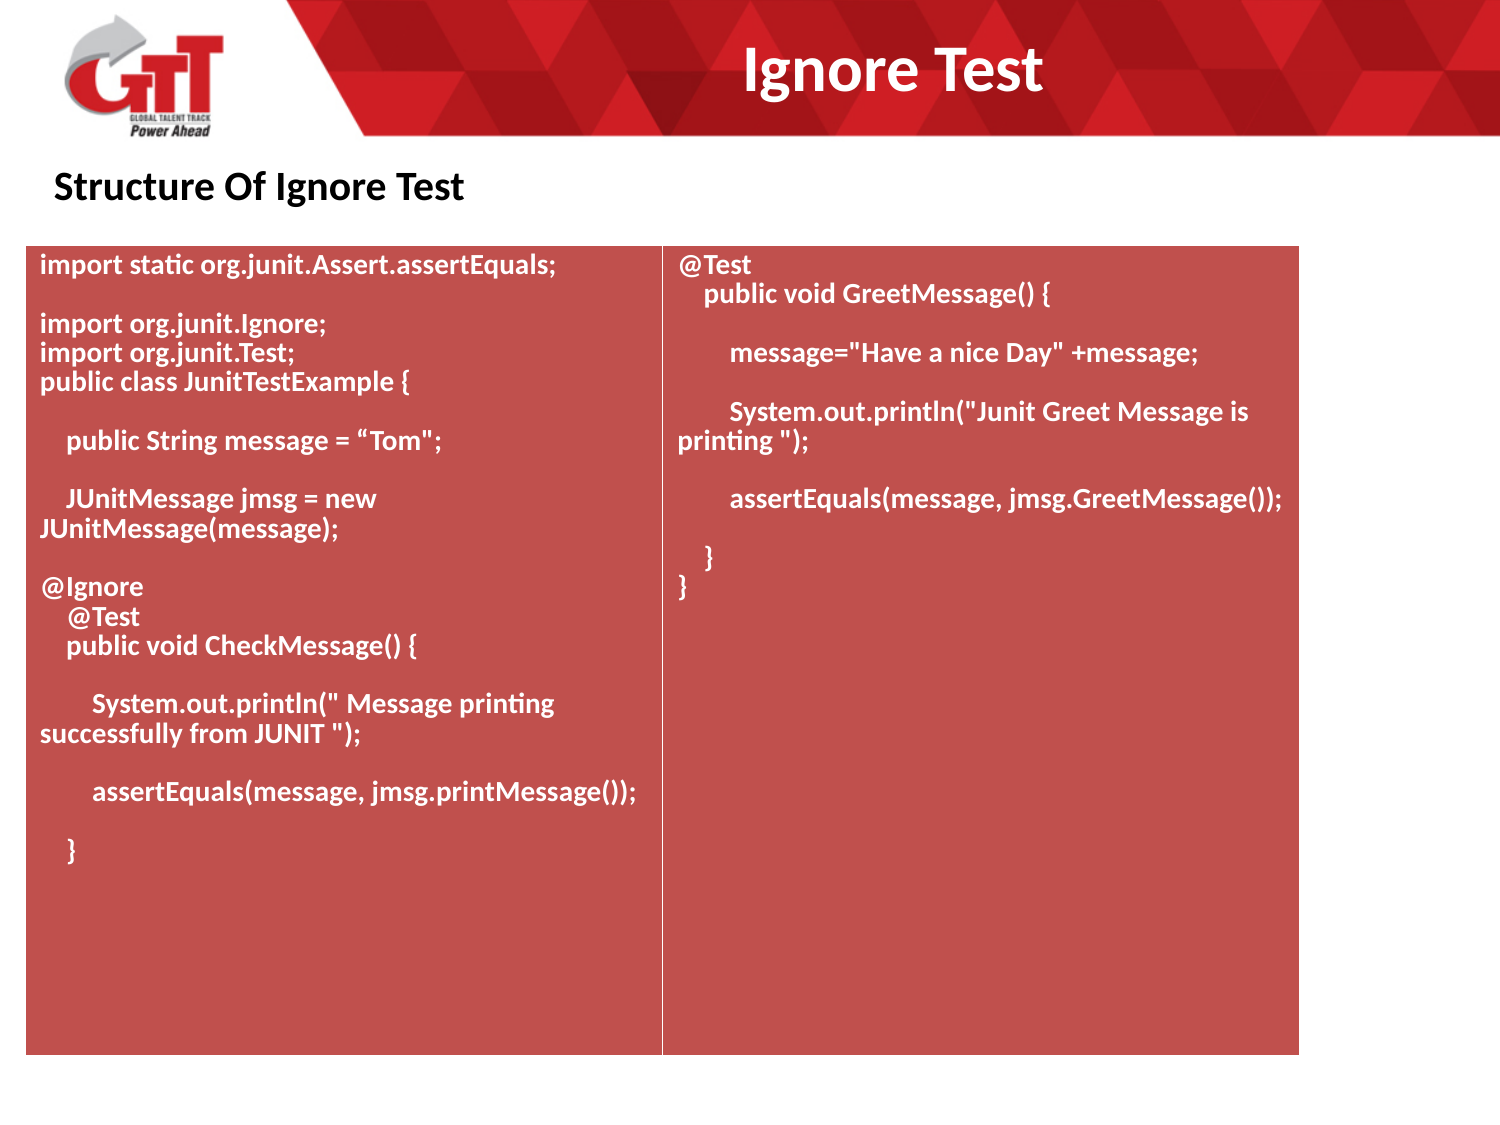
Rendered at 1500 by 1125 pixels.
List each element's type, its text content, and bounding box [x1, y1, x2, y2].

picture [0, 0, 1500, 1125]
table_header import static org.junit.Assert.assertEquals; import org.junit.Ignore; import org.junit.Test; public class JunitTestExample { public String message = “Tom"; JUnitMessage jmsg = new JUnitMessage(message); @Ignore @Test public void CheckMessage() { System.out.println(" Message printing successfully from JUNIT "); assertEquals(message, jmsg.printMessage()); } [26, 246, 662, 1055]
text_box Structure Of Ignore Test [39, 150, 481, 216]
table_header @Test public void GreetMessage() { message="Have a nice Day" +message; System.out.println("Junit Greet Message is printing "); assertEquals(message, jmsg.GreetMessage()); } } [663, 246, 1299, 1055]
title Ignore Test [324, 12, 1463, 118]
